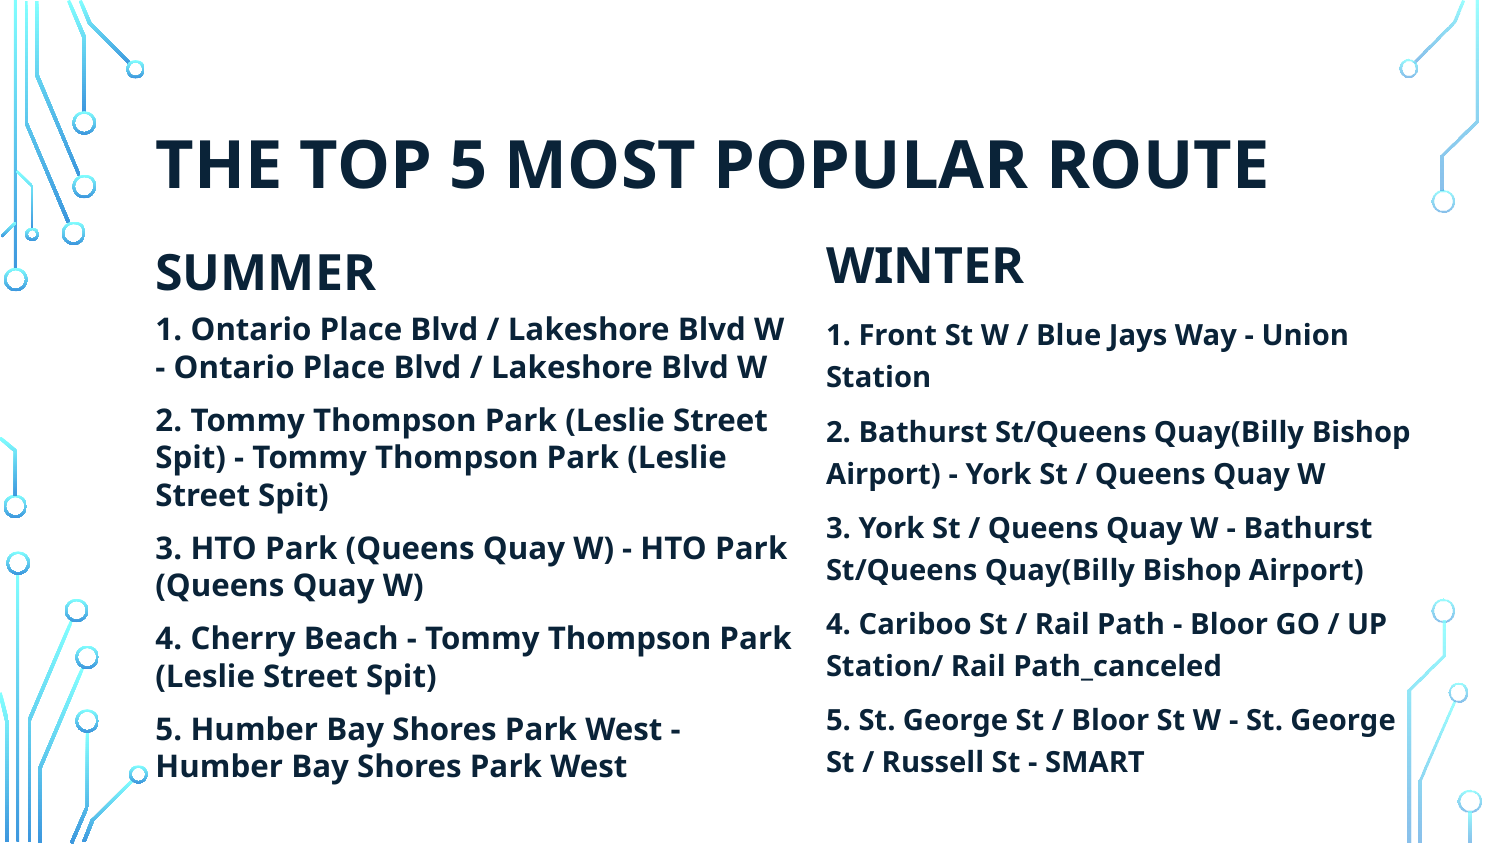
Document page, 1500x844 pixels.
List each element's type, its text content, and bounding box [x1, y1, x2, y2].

title The Top 5 most popular route [140, 76, 1360, 258]
list Summer [140, 207, 713, 302]
list 1. Front St W / Blue Jays Way - Union Station 2. Bathurst St/Queens Quay(Billy Bishop Airport) - York St / Queens Quay W 3. York St / Queens Quay W - Bathurst St/Queens Quay(Billy Bishop Airport) 4. Cariboo St / Rail Path - Bloor GO / UP Station/ Rail Path_canceled 5. St. George St / Bloor St W - St. George St / Russell St - SMART [811, 302, 1430, 798]
list Winter [811, 200, 1383, 302]
list 1. Ontario Place Blvd / Lakeshore Blvd W - Ontario Place Blvd / Lakeshore Blvd W 2. Tommy Thompson Park (Leslie Street Spit) - Tommy Thompson Park (Leslie Street Spit) 3. HTO Park (Queens Quay W) - HTO Park (Queens Quay W) 4. Cherry Beach - Tommy Thompson Park (Leslie Street Spit) 5. Humber Bay Shores Park West - Humber Bay Shores Park West [140, 302, 812, 821]
